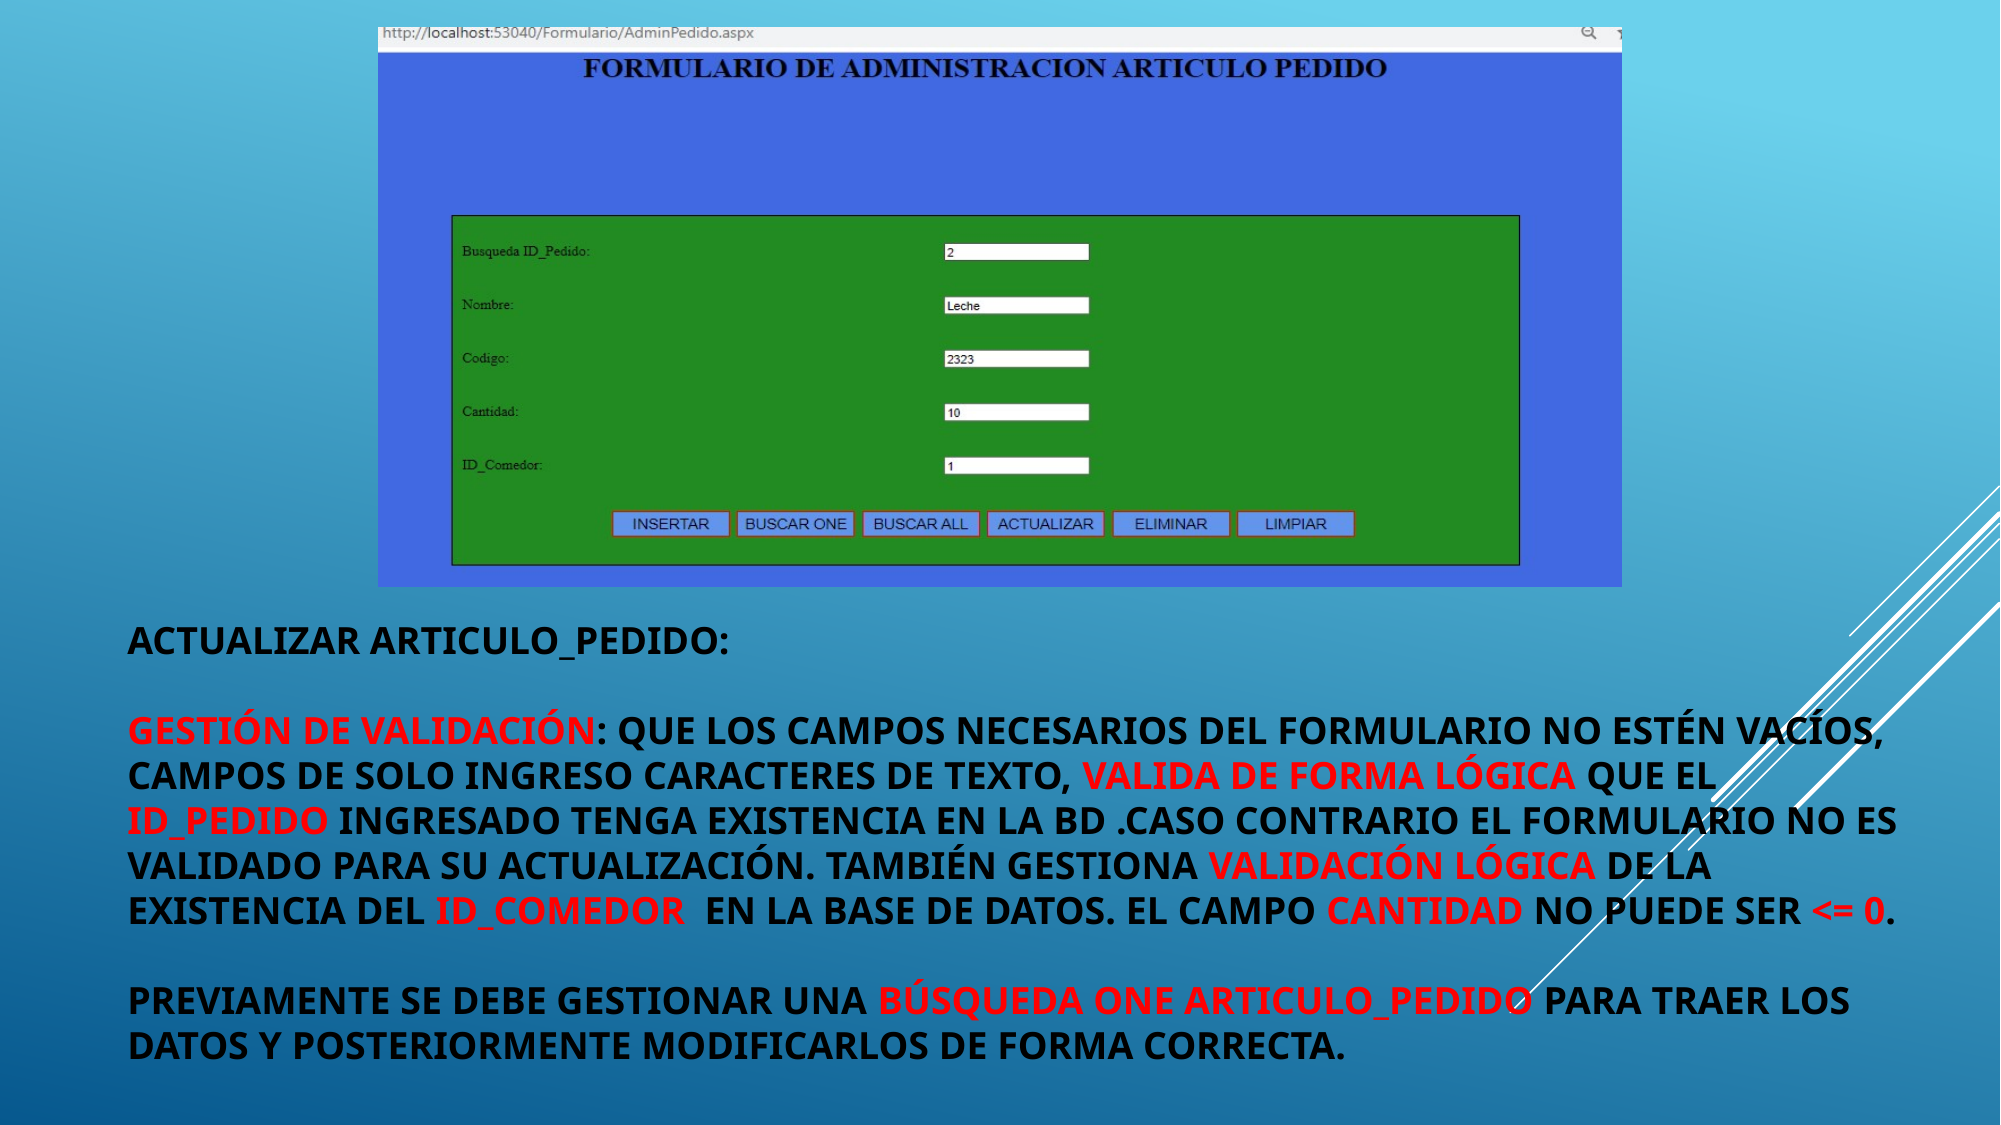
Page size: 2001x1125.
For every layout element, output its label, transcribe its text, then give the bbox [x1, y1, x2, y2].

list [377, 26, 1623, 587]
title actualizar articulo_pedido: gestión de validación: que los campos necesarios del formulario no estén vacíos, campos de solo ingreso caracteres de texto, valida de forma lógica que el id_Pedido ingresado tenga existencia en la bd .Caso contrario el formulario no es validado para su actualización. También gestiona validación lógica de la existencia del id_comedor en la base de datos. El campo cantidad no puede ser <= 0. Previamente se debe gestionar una búsqueda one articulo_pedido para traer los datos y posteriormente modificarlos de forma correcta. [112, 586, 1927, 1098]
